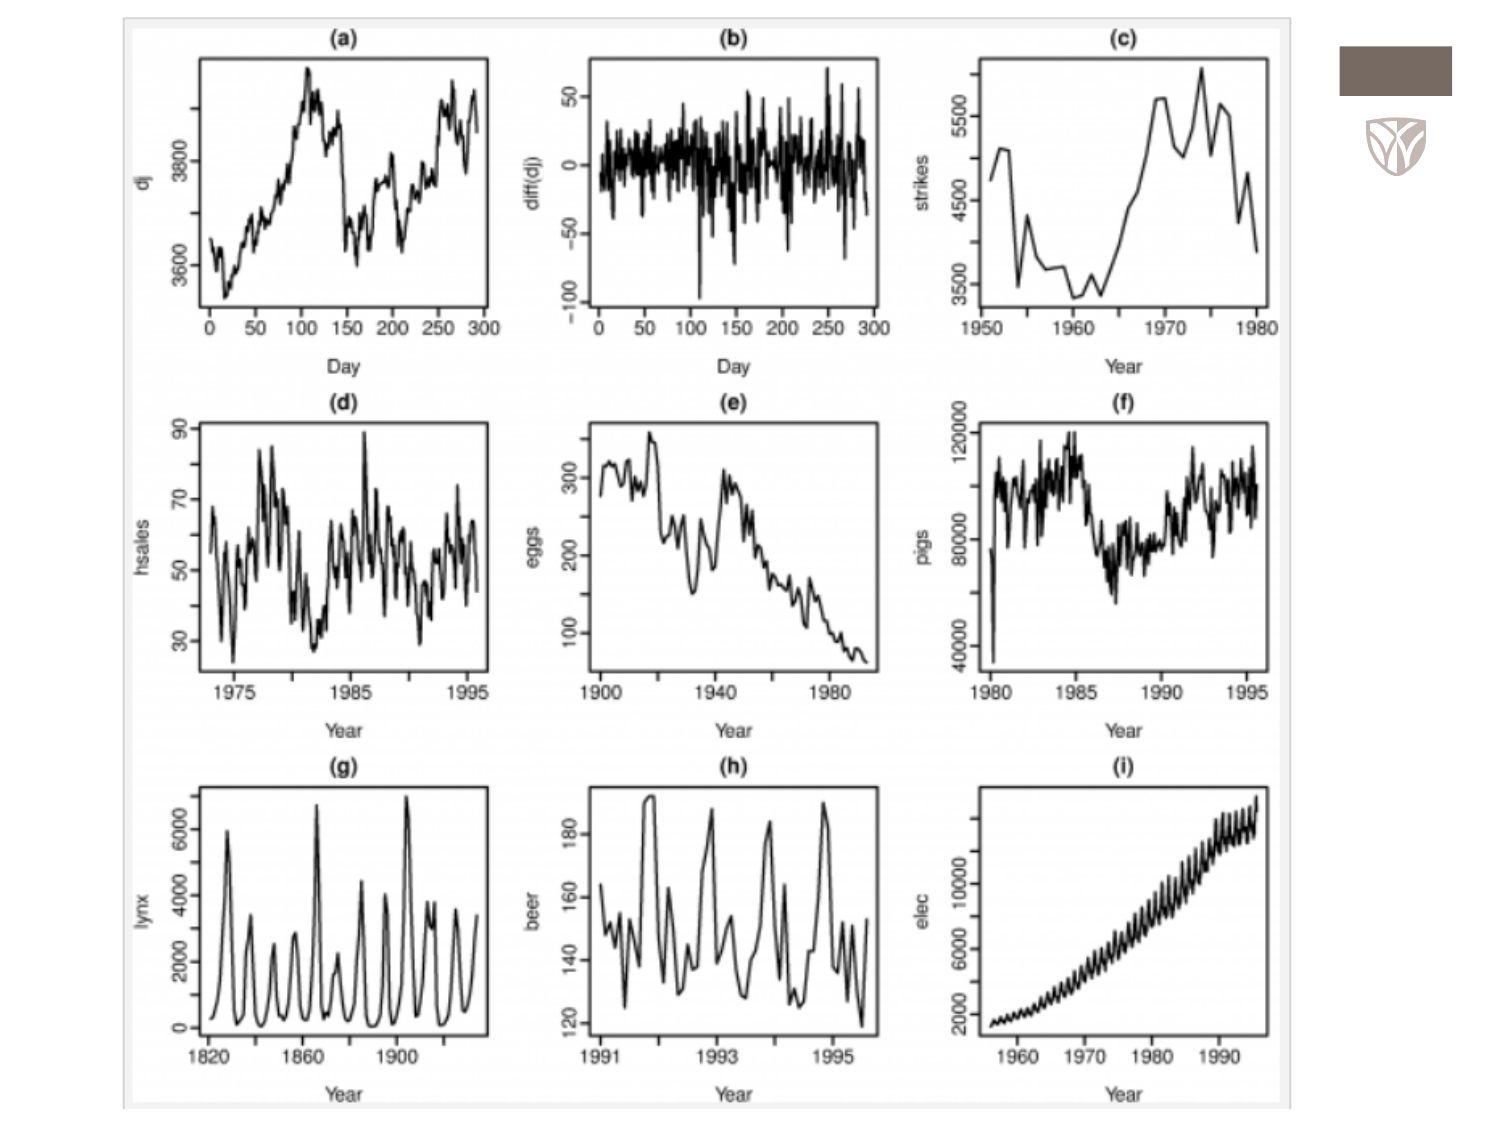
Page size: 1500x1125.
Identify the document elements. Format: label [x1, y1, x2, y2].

picture [120, 16, 1294, 1109]
